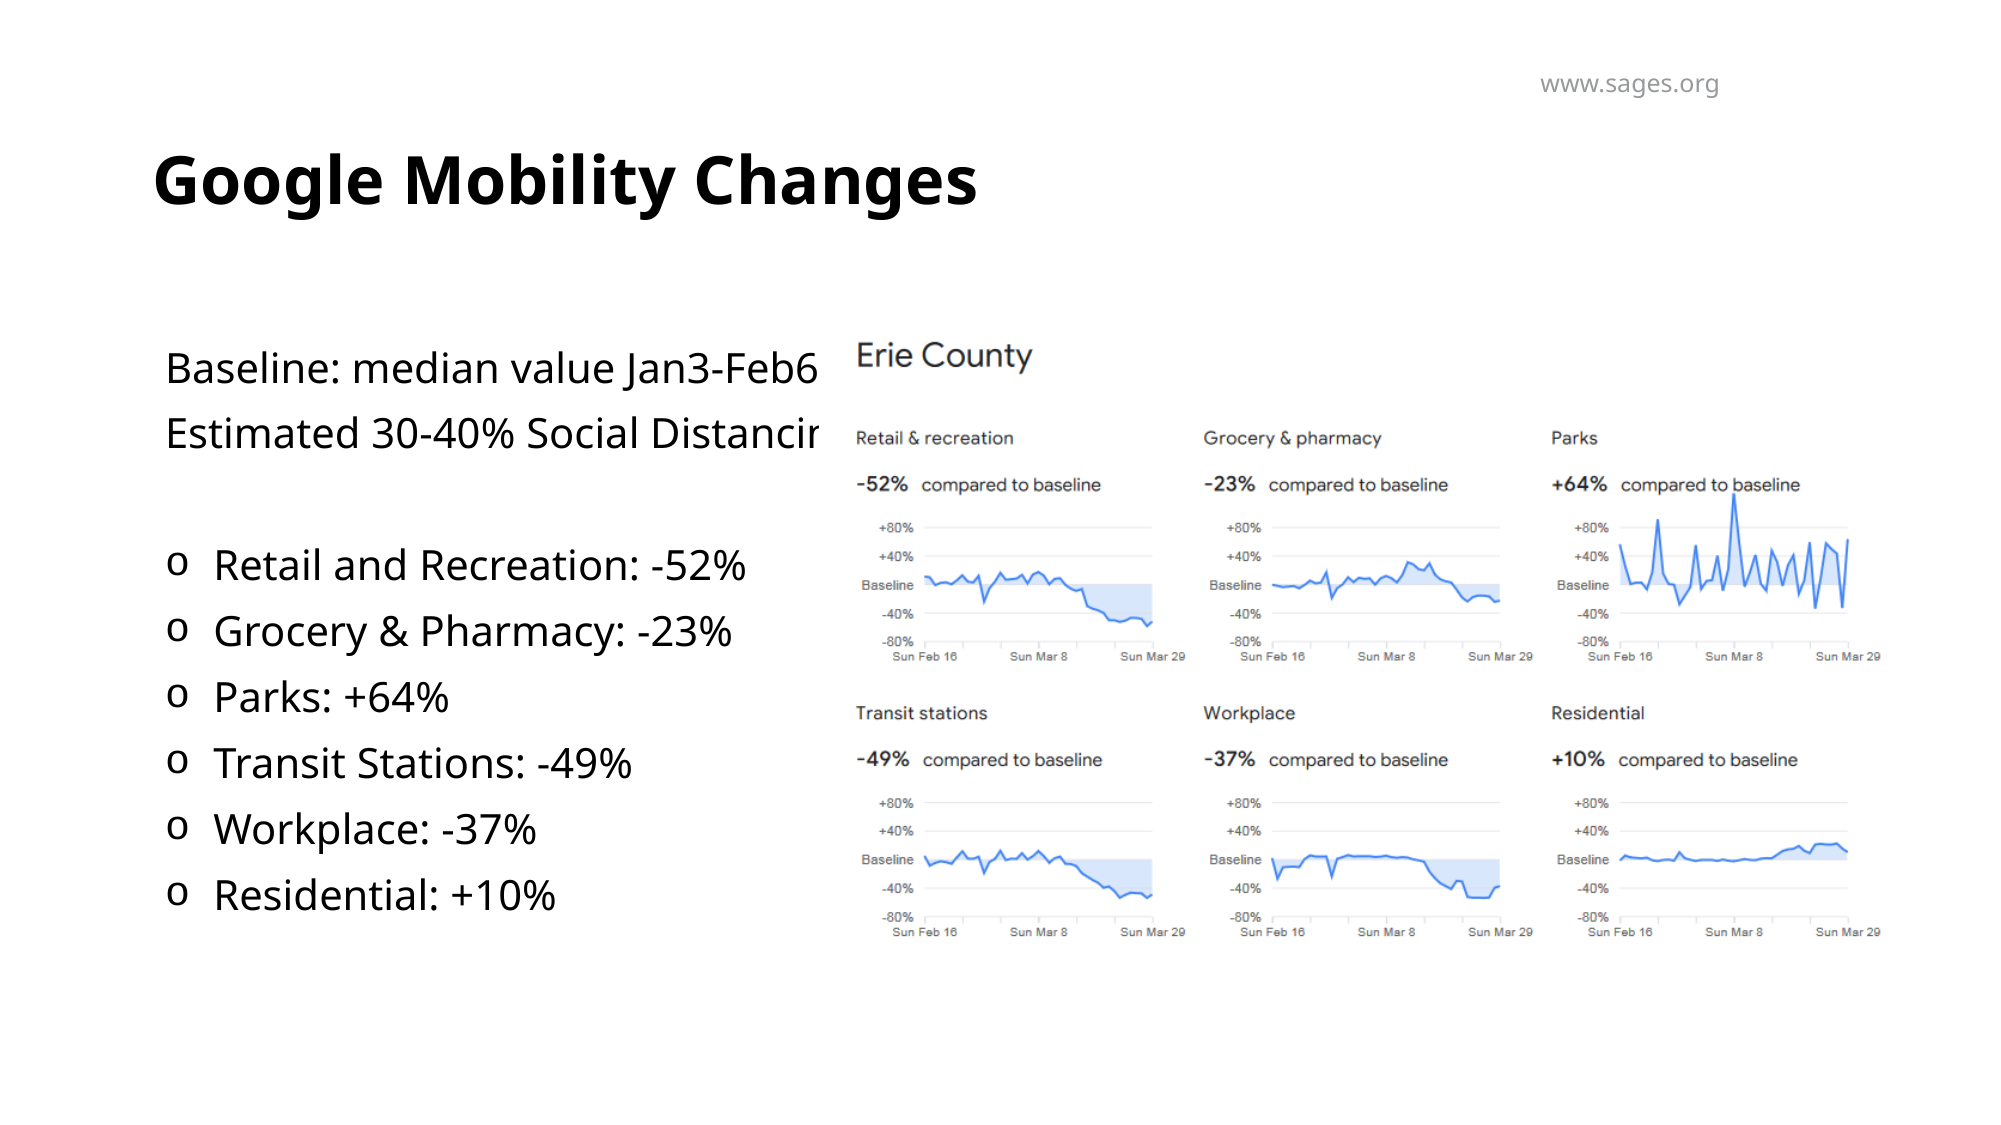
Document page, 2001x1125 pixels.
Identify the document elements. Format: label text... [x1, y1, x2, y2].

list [819, 313, 1945, 953]
list Baseline: median value Jan3-Feb6 Estimated 30-40% Social Distancing Retail and Recreation: -52% Grocery & Pharmacy: -23% Parks: +64% Transit Stations: -49% Workplace: -37% Residential: +10% [150, 339, 1000, 1054]
title Google Mobility Changes [137, 139, 1863, 318]
